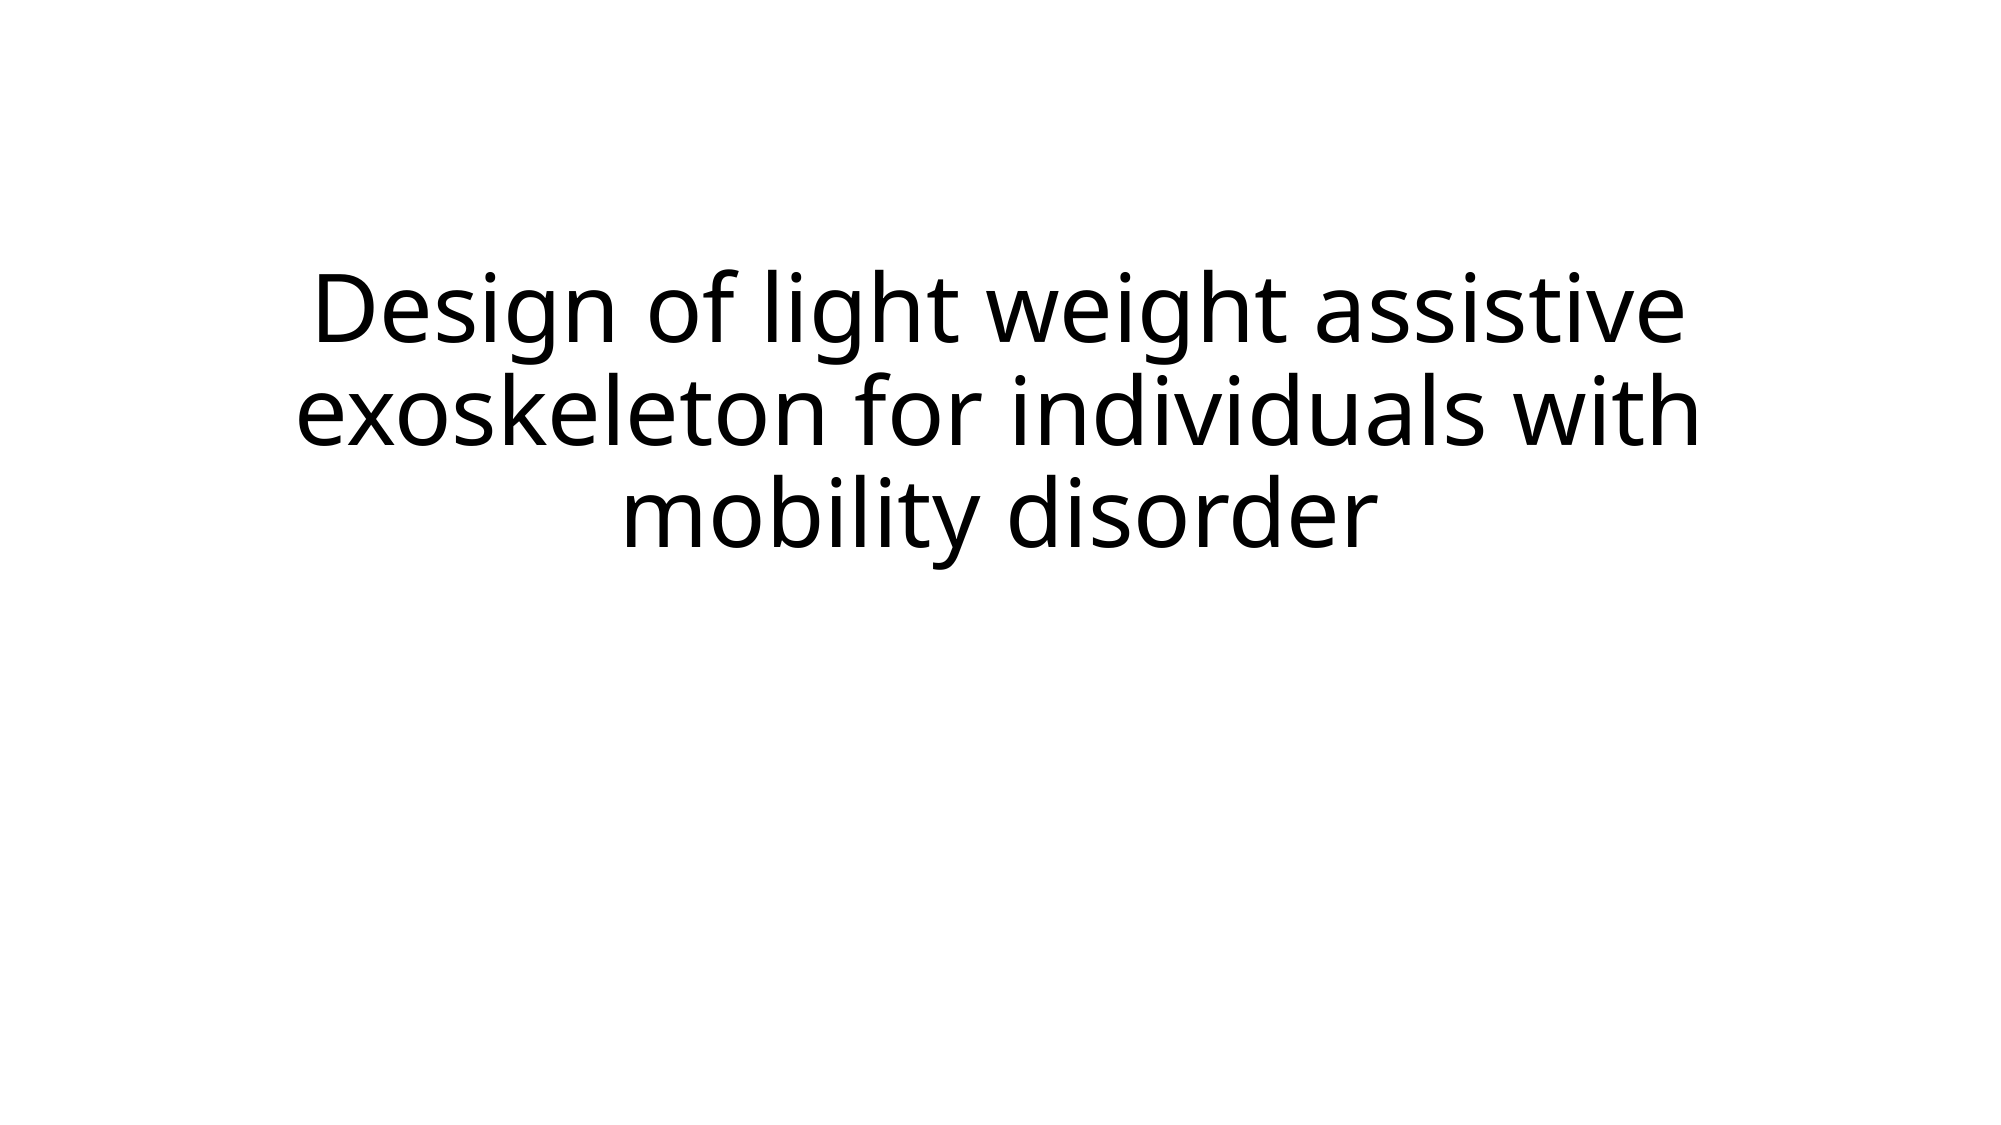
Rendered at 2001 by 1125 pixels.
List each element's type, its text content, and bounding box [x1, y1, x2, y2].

title Design of light weight assistive exoskeleton for individuals with mobility disorder [249, 184, 1750, 576]
